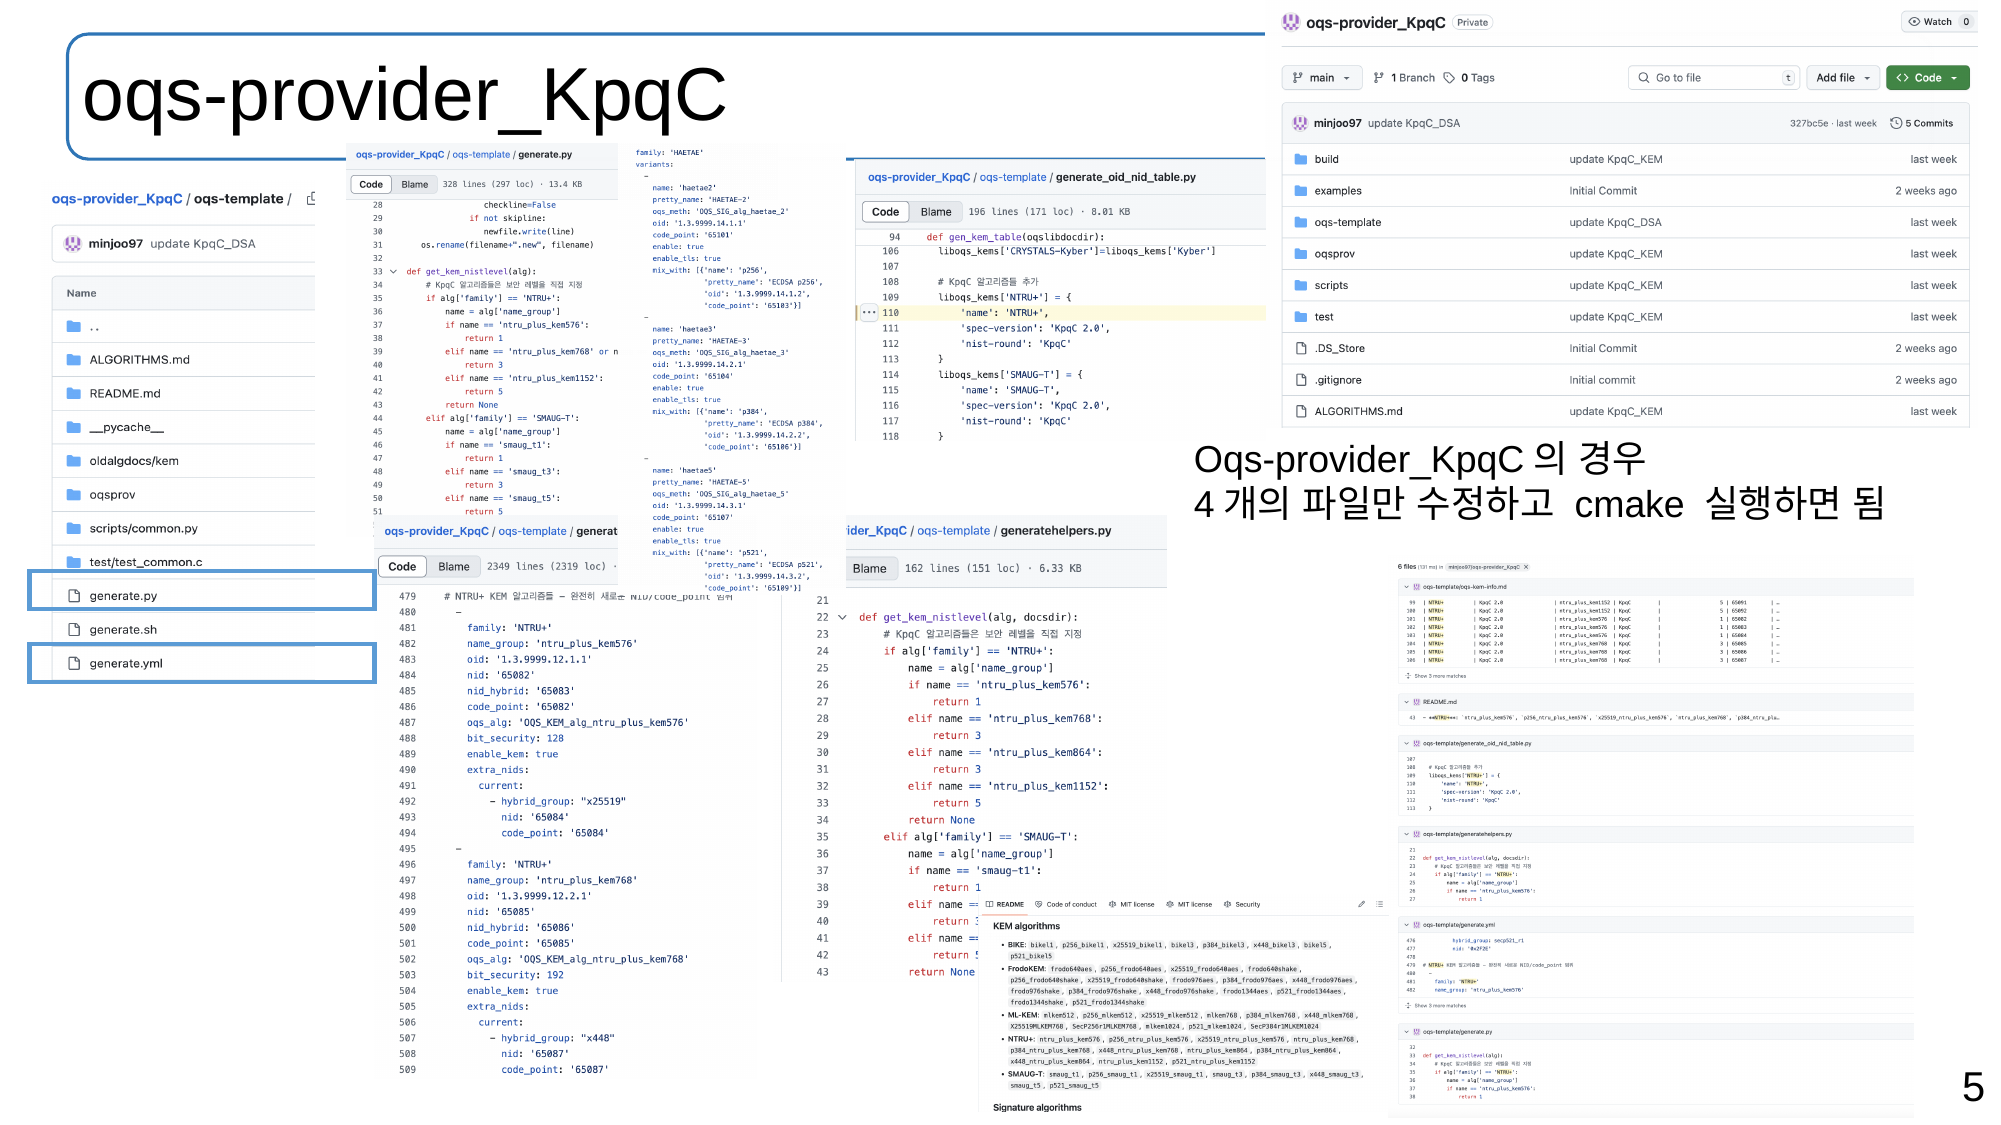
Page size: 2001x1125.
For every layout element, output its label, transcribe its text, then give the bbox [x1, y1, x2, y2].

picture [854, 0, 1978, 441]
text_box Oqs-provider_KpqC의 경우 4개의 파일만 수정하고 cmake 실행하면 됨 [1179, 428, 1903, 533]
title oqs-provider_KpqC [67, 34, 1265, 160]
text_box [29, 180, 375, 683]
picture [346, 143, 1914, 1118]
